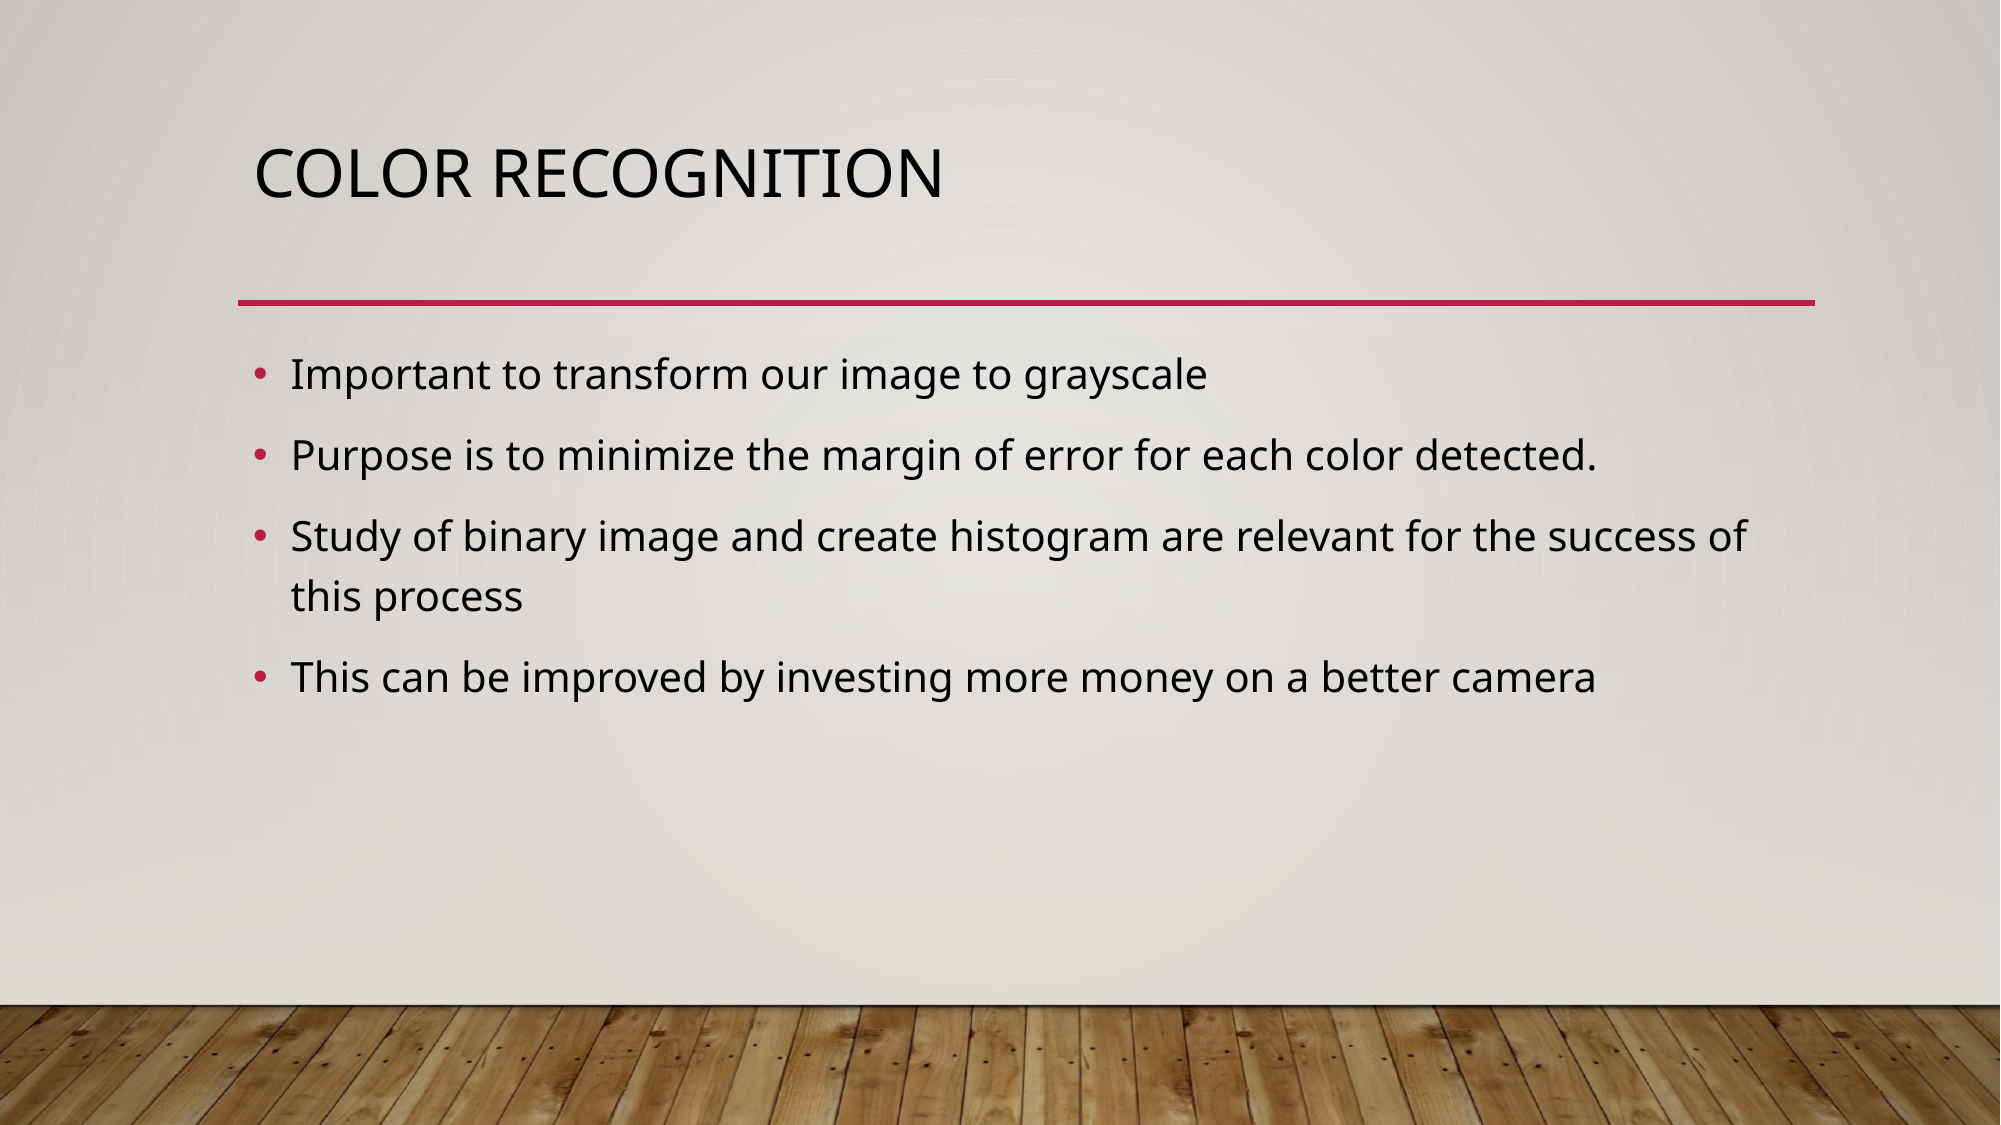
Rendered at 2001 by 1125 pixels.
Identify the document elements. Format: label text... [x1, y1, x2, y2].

picture [0, 1005, 2000, 1125]
list Important to transform our image to grayscale Purpose is to minimize the margin of error for each color detected. Study of binary image and create histogram are relevant for the success of this process This can be improved by investing more money on a better camera [238, 330, 1814, 897]
title Color recognition [238, 131, 1814, 305]
